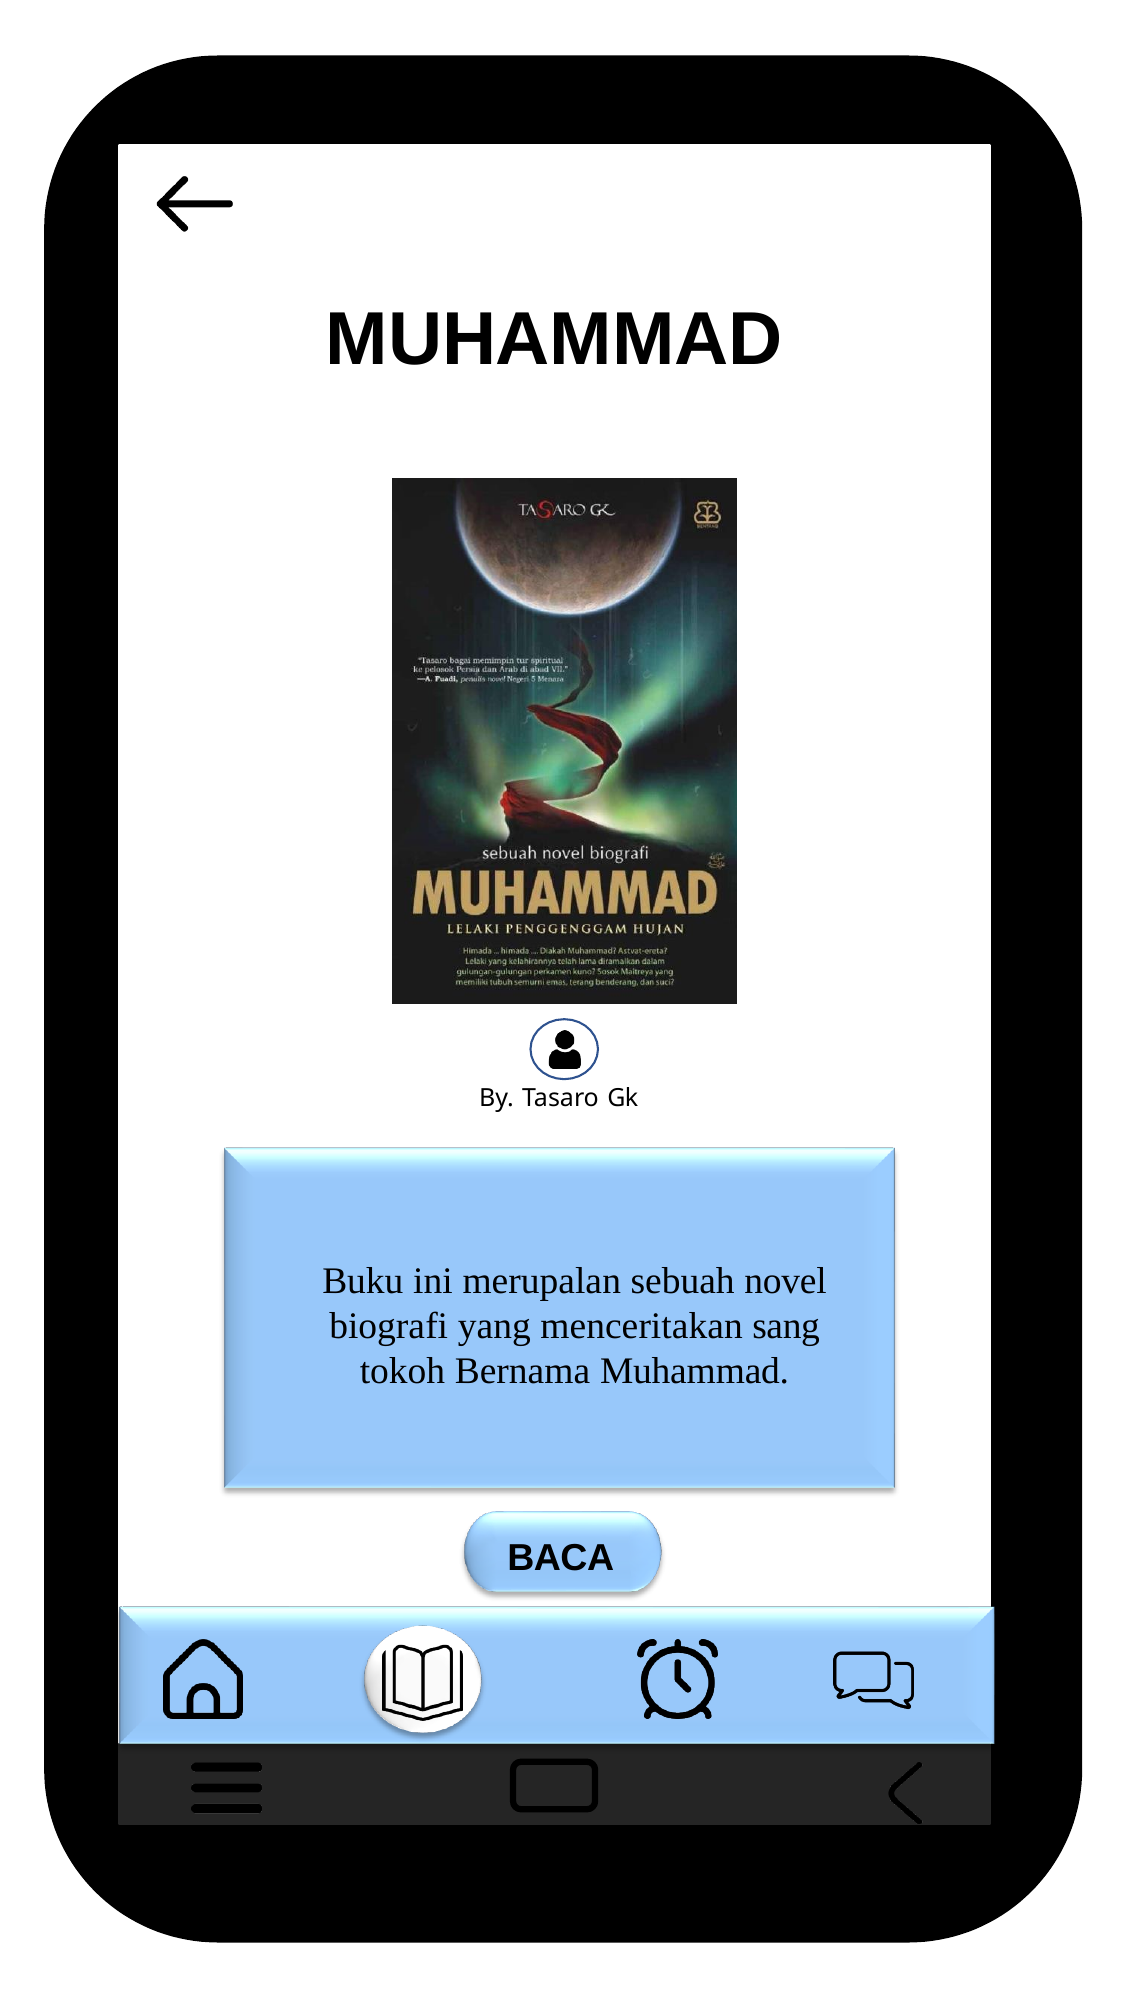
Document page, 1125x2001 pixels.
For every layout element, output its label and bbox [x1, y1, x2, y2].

text_box [111, 1603, 1002, 1756]
picture [215, 1144, 902, 1500]
text_box [117, 1765, 992, 1826]
text_box [117, 478, 992, 1602]
text_box [117, 144, 992, 478]
picture [455, 1508, 669, 1603]
